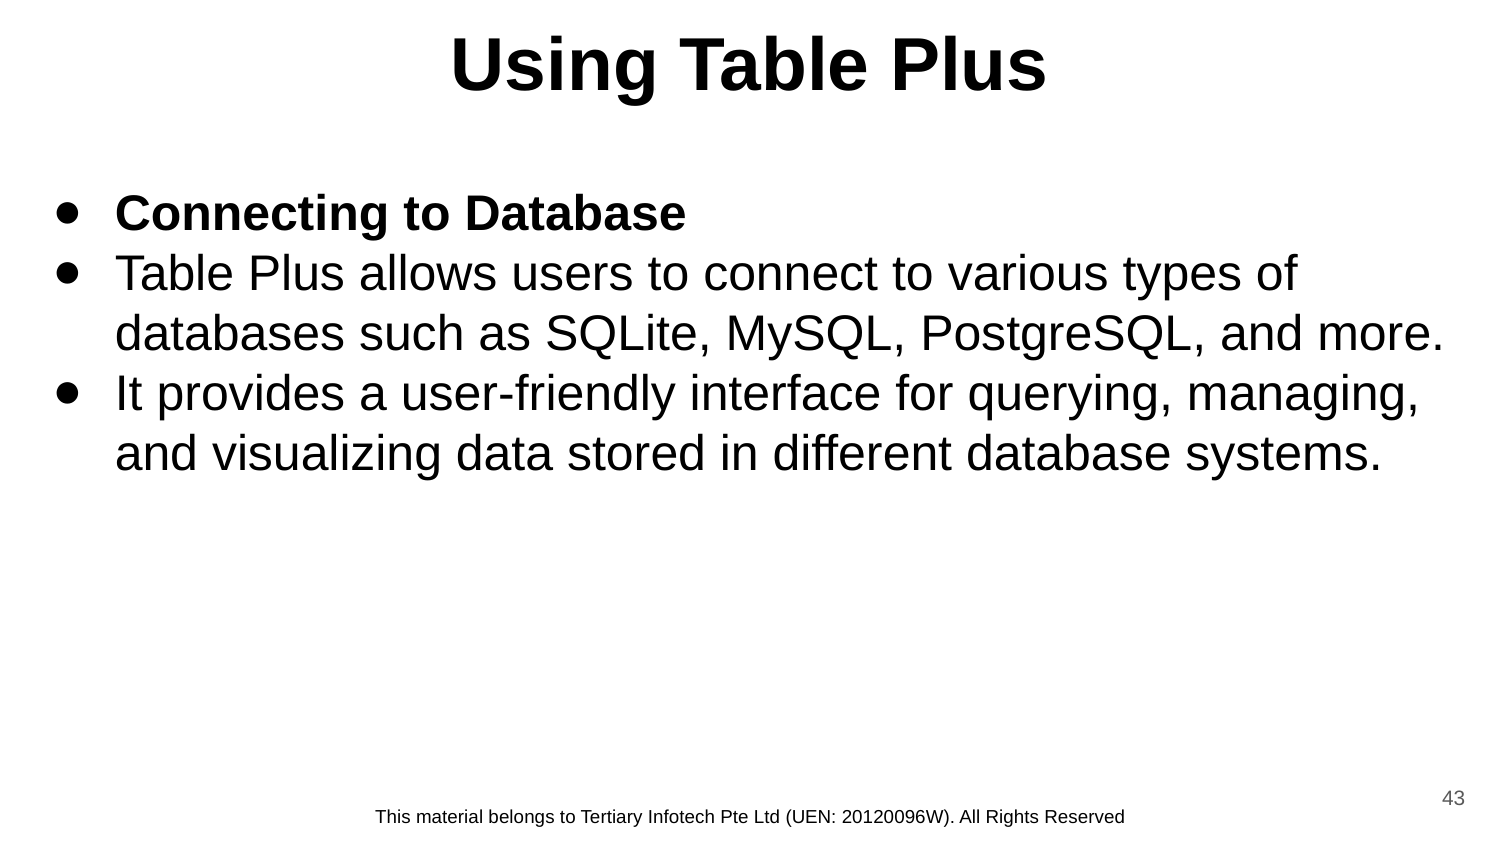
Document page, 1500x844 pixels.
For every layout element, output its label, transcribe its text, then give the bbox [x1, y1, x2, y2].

list Connecting to Database Table Plus allows users to connect to various types of databases such as SQLite, MySQL, PostgreSQL, and more. It provides a user-friendly interface for querying, managing, and visualizing data stored in different database systems. [24, 105, 1480, 818]
title Using Table Plus [0, 0, 1500, 94]
text_box 43 [1390, 764, 1480, 830]
